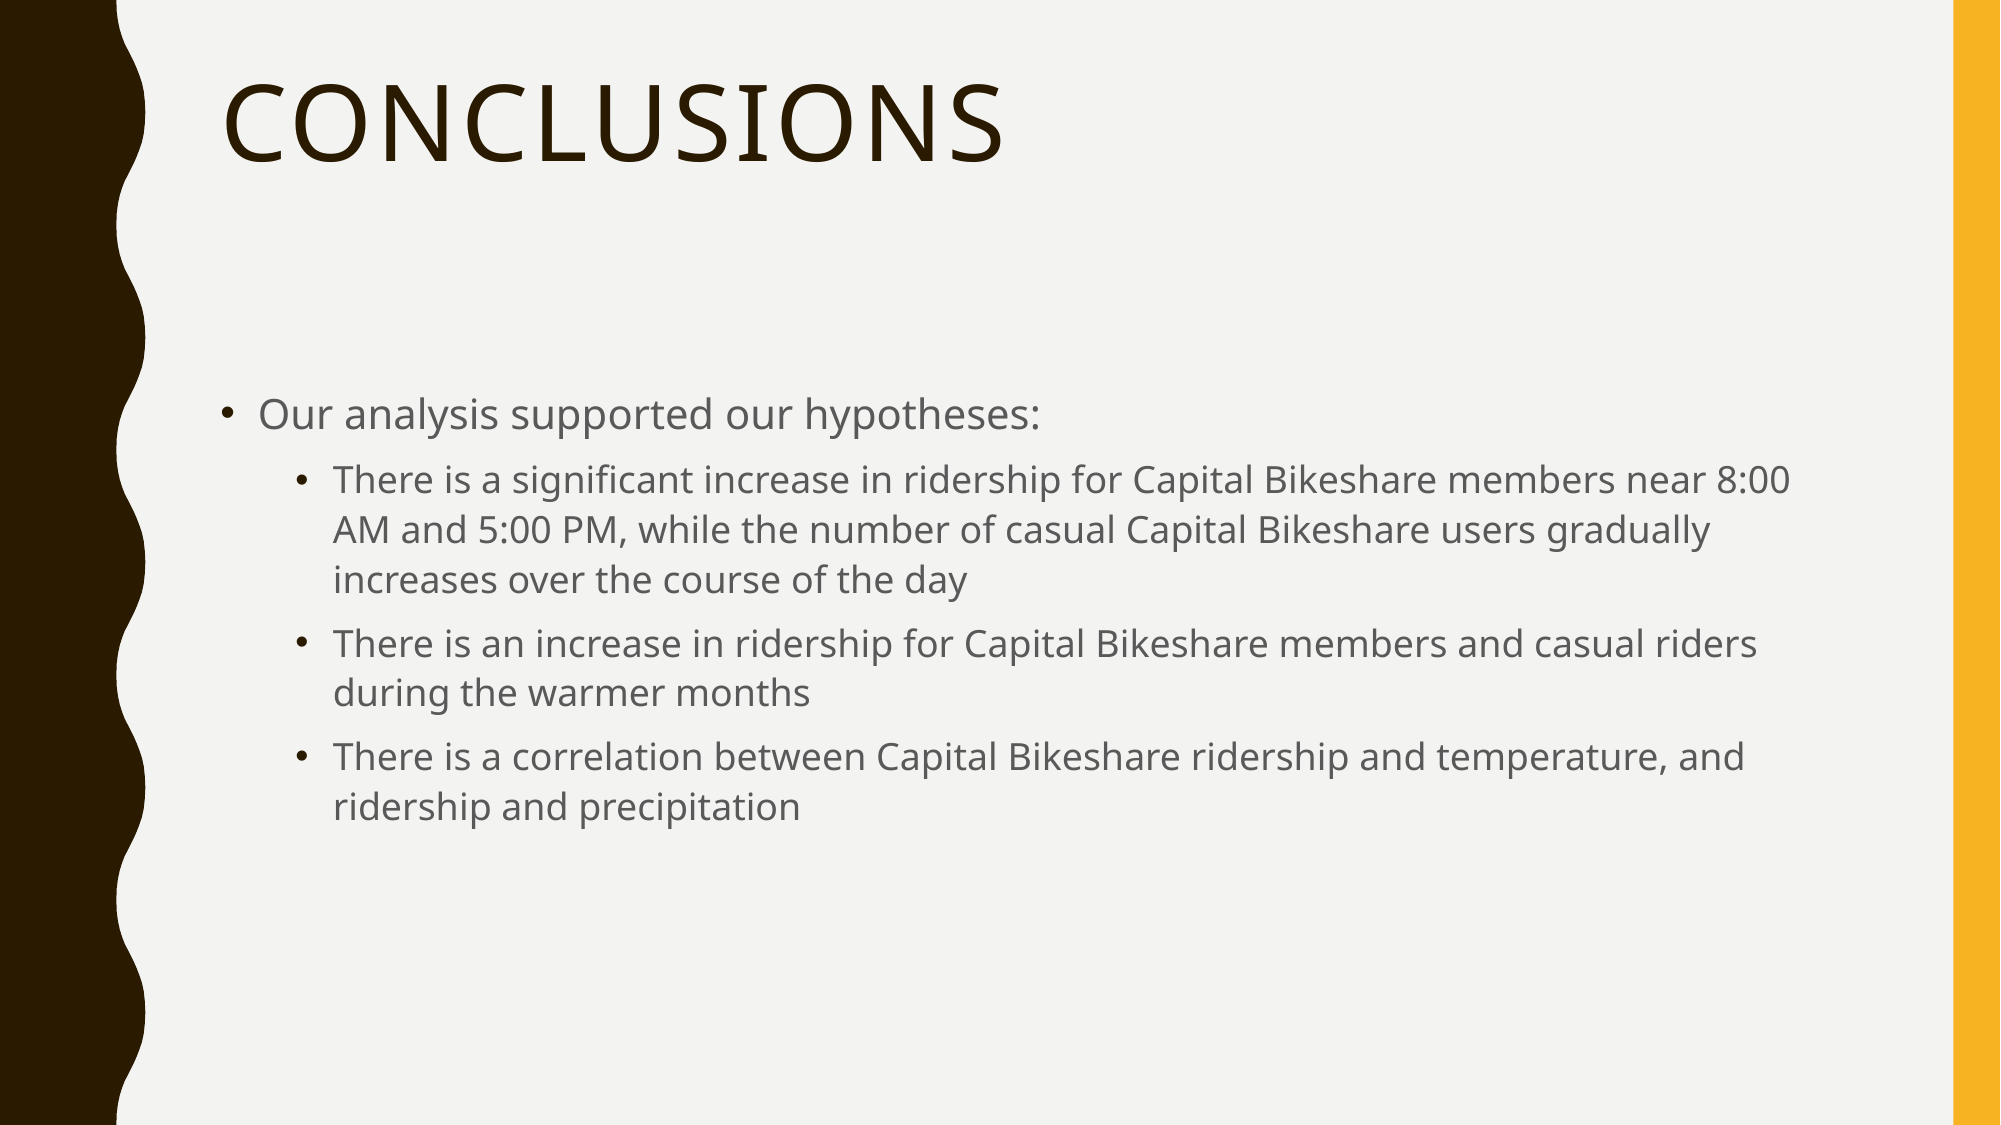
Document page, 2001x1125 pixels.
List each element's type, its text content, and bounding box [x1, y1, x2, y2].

list Our analysis supported our hypotheses: There is a significant increase in ridership for Capital Bikeshare members near 8:00 AM and 5:00 PM, while the number of casual Capital Bikeshare users gradually increases over the course of the day There is an increase in ridership for Capital Bikeshare members and casual riders during the warmer months There is a correlation between Capital Bikeshare ridership and temperature, and ridership and precipitation [205, 375, 1875, 965]
title Conclusions [205, 62, 1875, 308]
